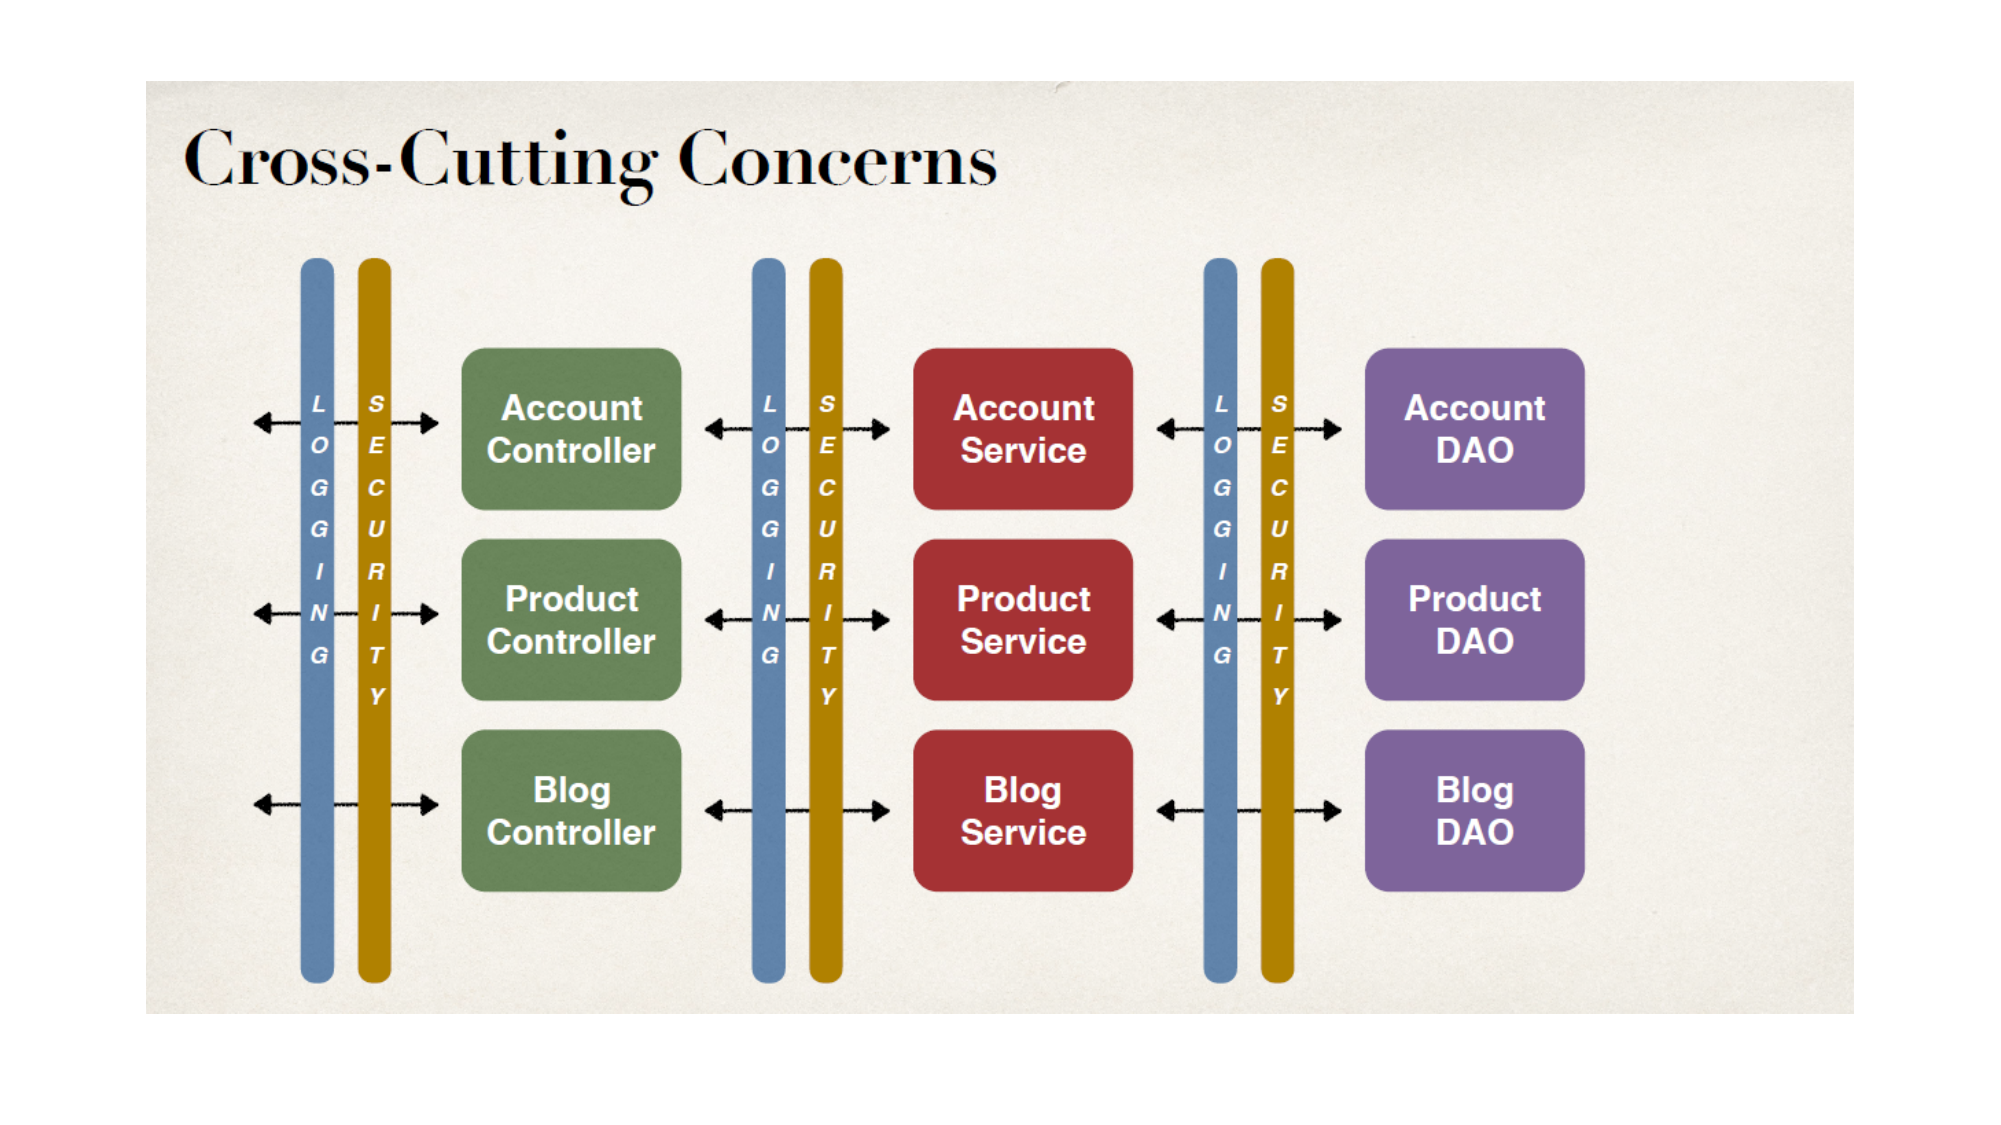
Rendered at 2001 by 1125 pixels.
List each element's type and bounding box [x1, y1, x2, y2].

list [146, 81, 1854, 1014]
